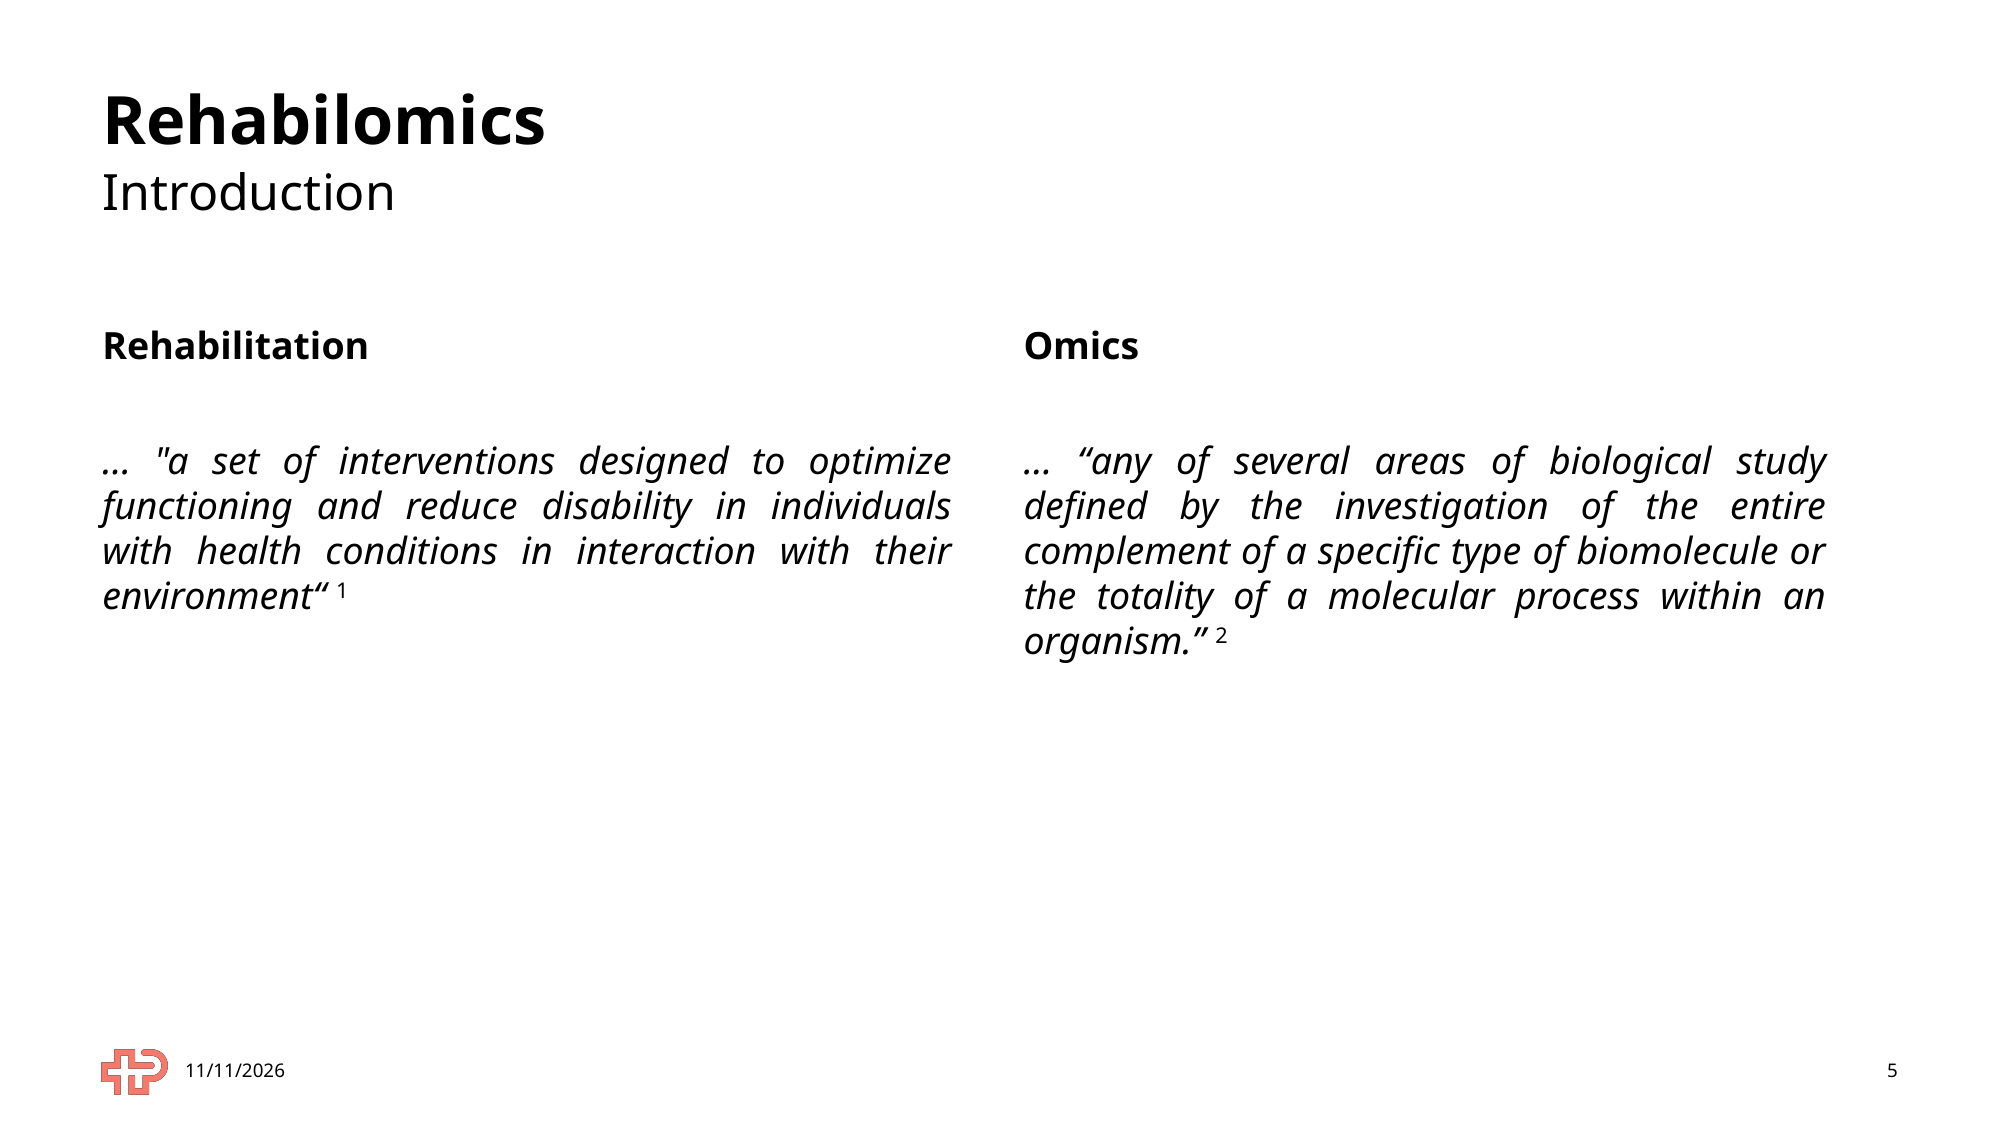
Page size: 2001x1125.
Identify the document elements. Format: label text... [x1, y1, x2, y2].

list Rehabilitation … "a set of interventions designed to optimize functioning and reduce disability in individuals with health conditions in interaction with their environment“ 1 [102, 321, 953, 988]
slide_number 5 [1815, 1056, 1898, 1087]
title Rehabilomics [102, 78, 1898, 160]
list Omics … “any of several areas of biological study defined by the investigation of the entire complement of a specific type of biomolecule or the totality of a molecular process within an organism.” 2 [1023, 321, 1827, 988]
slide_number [184, 1056, 622, 1087]
list Introduction [102, 160, 1898, 244]
picture [90, 1038, 175, 1106]
